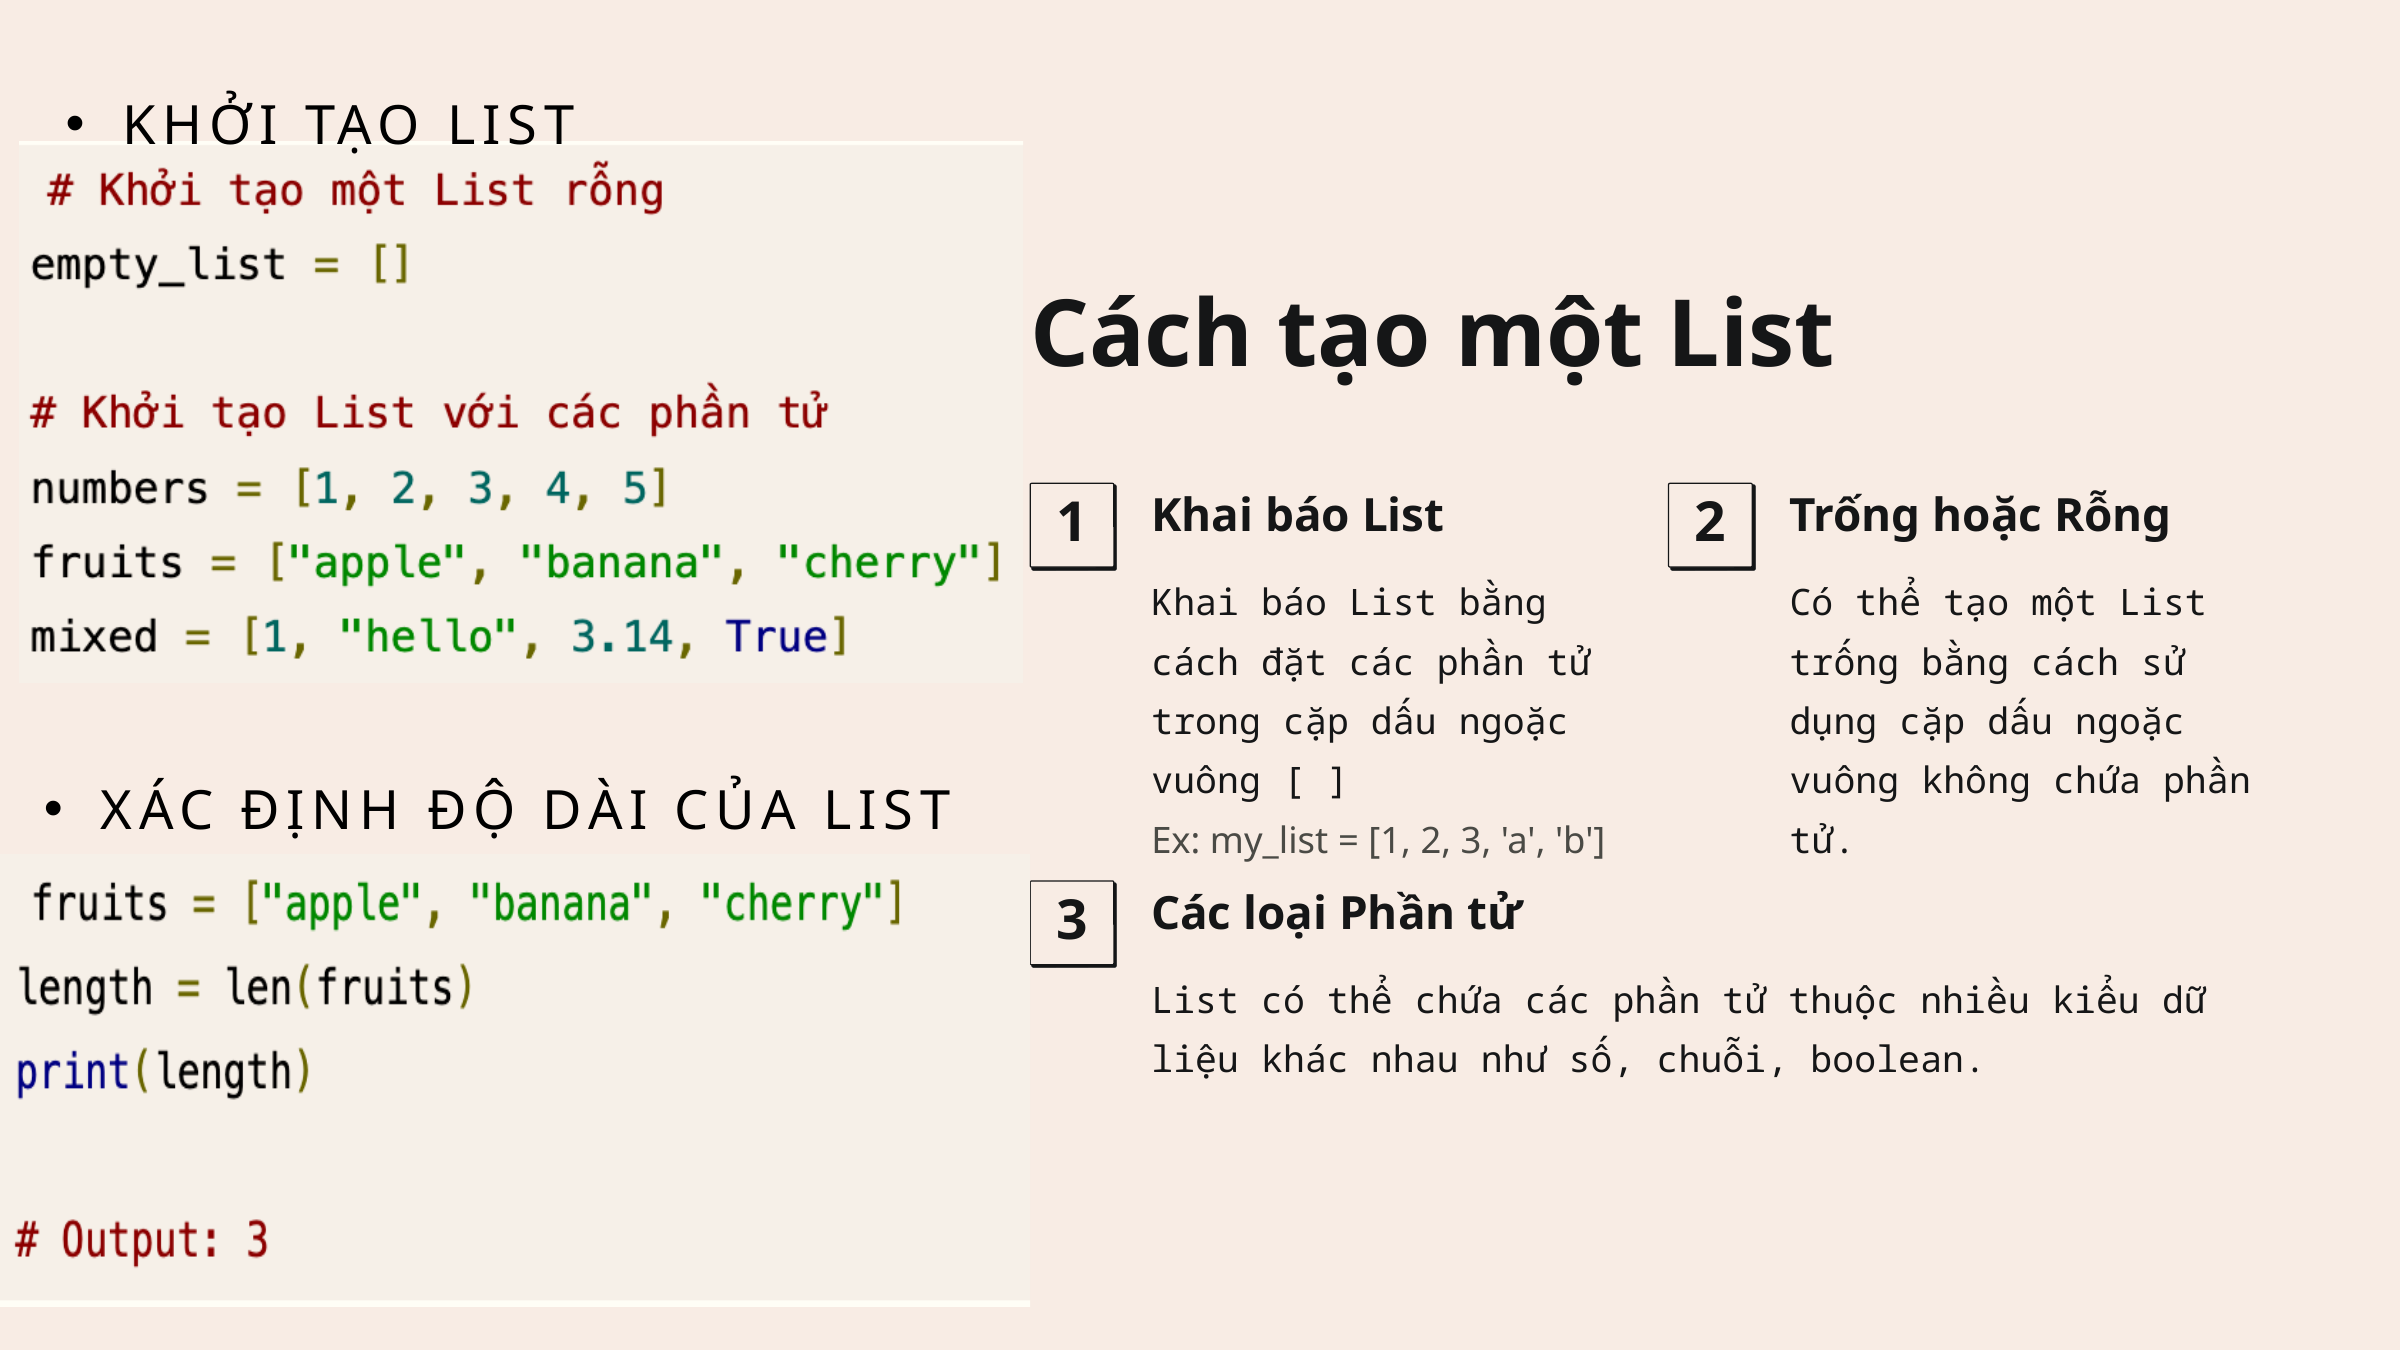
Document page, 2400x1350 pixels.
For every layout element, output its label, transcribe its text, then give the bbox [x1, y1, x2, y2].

text_box Các loại Phần tử [1151, 880, 1617, 940]
text_box Khai báo List [1151, 483, 1617, 542]
text_box Khai báo List bằng cách đặt các phần tử trong cặp dấu ngoặc vuông [ ] Ex: my_list = [1, 2, 3, 'a', 'b'] [1151, 563, 1632, 839]
text_box Trống hoặc Rỗng [1789, 483, 2255, 542]
text_box XÁC ĐỊNH ĐỘ DÀI CỦA LIST [0, 739, 967, 848]
text_box 1 [1060, 497, 1084, 554]
text_box [1030, 483, 1114, 568]
text_box Có thể tạo một List trống bằng cách sử dụng cặp dấu ngoặc vuông không chứa phần tử. [1789, 563, 2270, 802]
text_box [0, 854, 1031, 1307]
text_box 2 [1693, 497, 1728, 554]
text_box 3 [1054, 894, 1090, 951]
text_box [1031, 880, 1114, 965]
text_box KHỞI TẠO LIST [0, 54, 591, 163]
text_box Cách tạo một List [1030, 269, 1961, 386]
text_box [1668, 483, 1753, 568]
text_box [19, 141, 1024, 683]
text_box List có thể chứa các phần tử thuộc nhiều kiểu dữ liệu khác nhau như số, chuỗi, boolean. [1151, 961, 2270, 1081]
